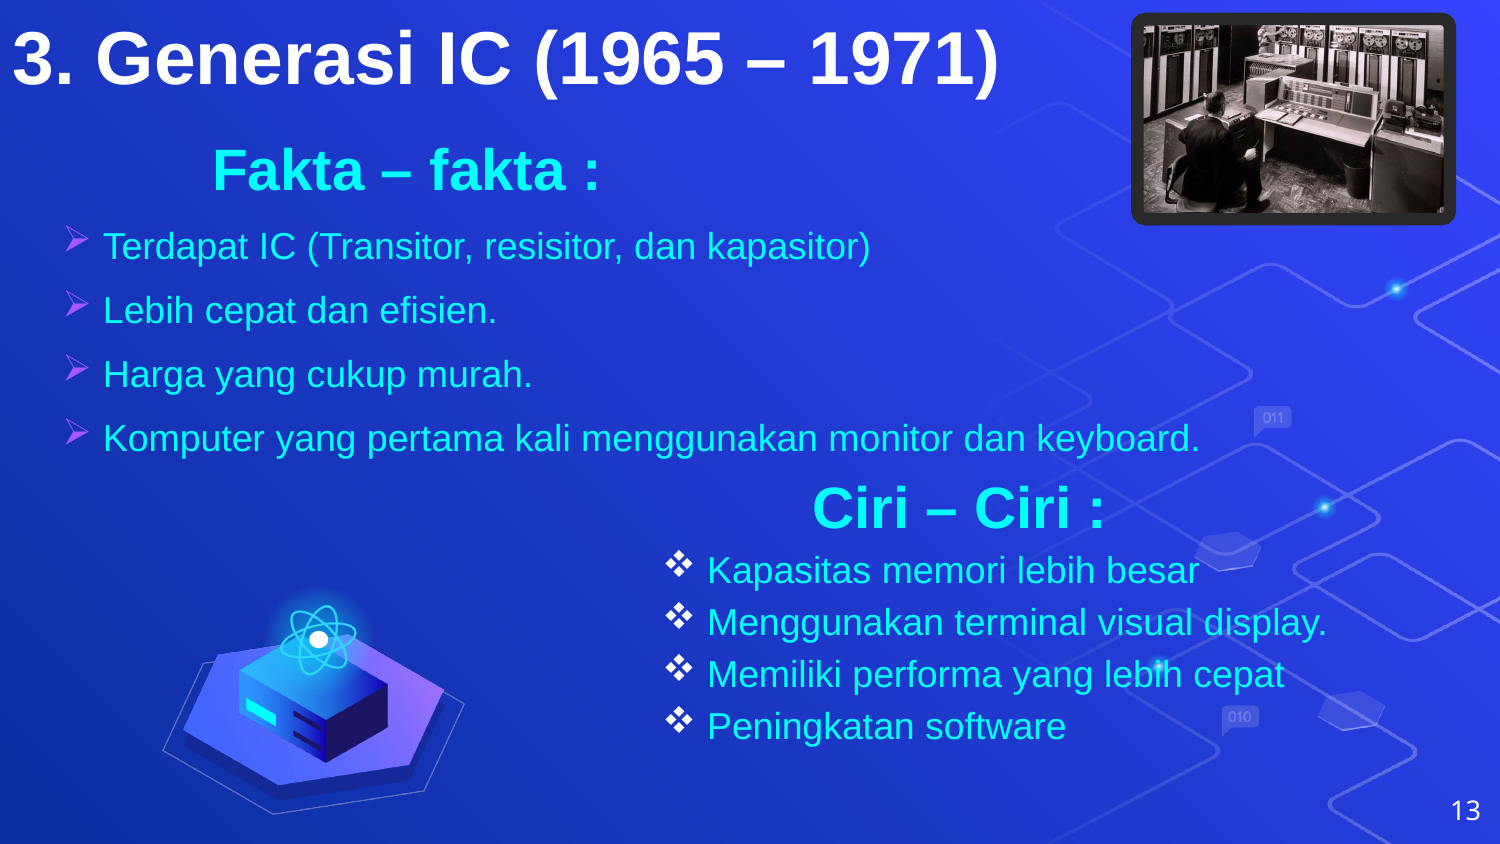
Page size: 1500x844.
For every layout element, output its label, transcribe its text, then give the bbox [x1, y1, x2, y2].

picture [0, 0, 1500, 844]
title 3. Generasi IC (1965 – 1971) [12, 0, 1013, 100]
picture [1137, 18, 1451, 220]
slide_number 13 [1391, 779, 1482, 844]
list Fakta – fakta : Terdapat IC (Transitor, resisitor, dan kapasitor) Lebih cepat dan efisien. Harga yang cukup murah. Komputer yang pertama kali menggunakan monitor dan keyboard. Ciri – Ciri : Kapasitas memori lebih besar Menggunakan terminal visual display. Memiliki performa yang lebih cepat Peningkatan software [62, 121, 1430, 835]
picture [162, 584, 466, 815]
